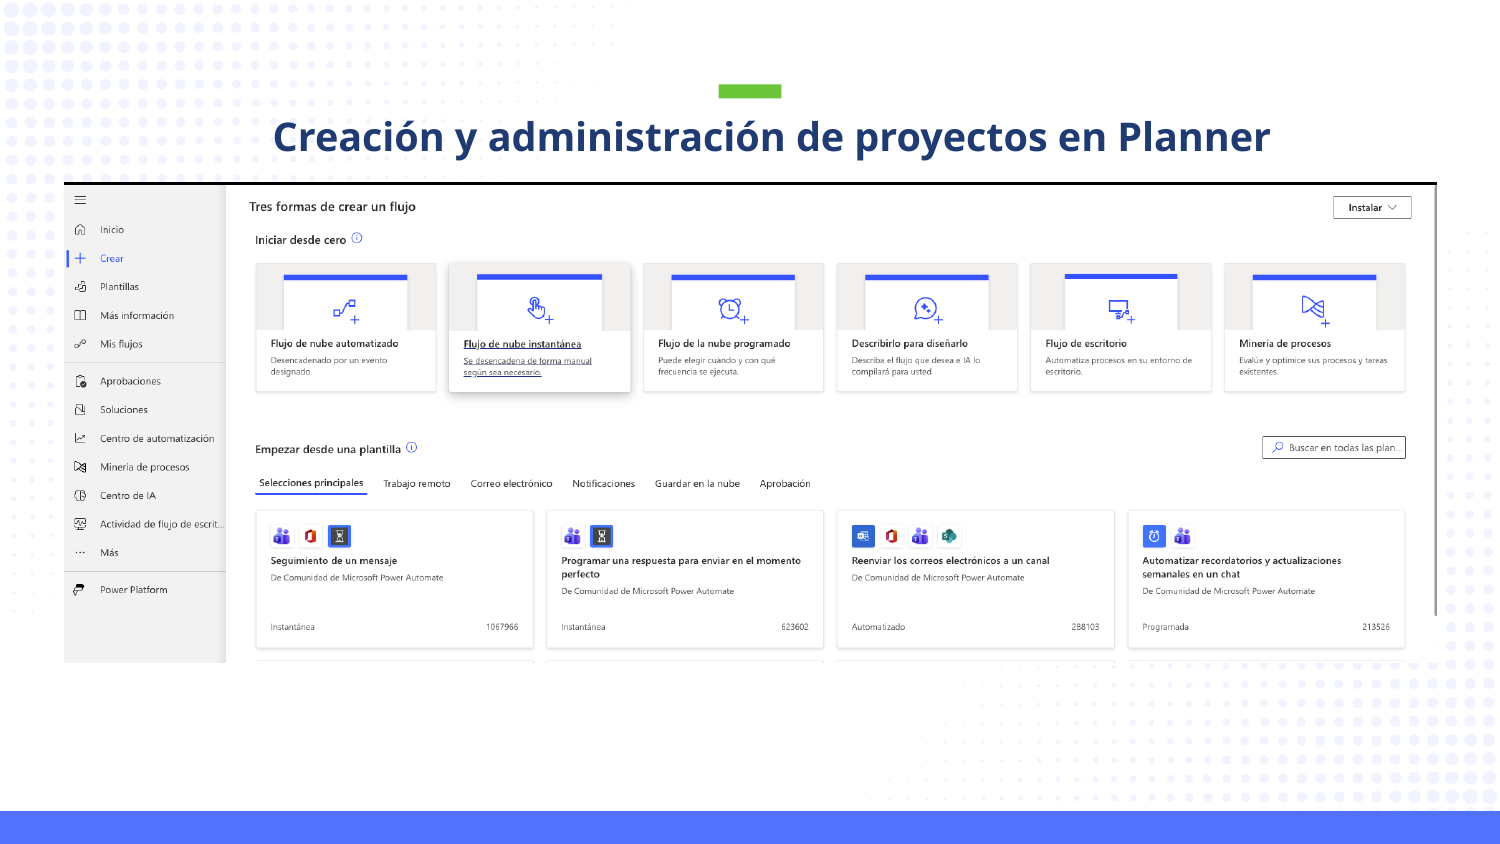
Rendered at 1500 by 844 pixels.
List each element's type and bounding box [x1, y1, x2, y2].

text_box [161, 84, 1383, 160]
picture [0, 0, 1500, 810]
text_box [0, 810, 1500, 844]
